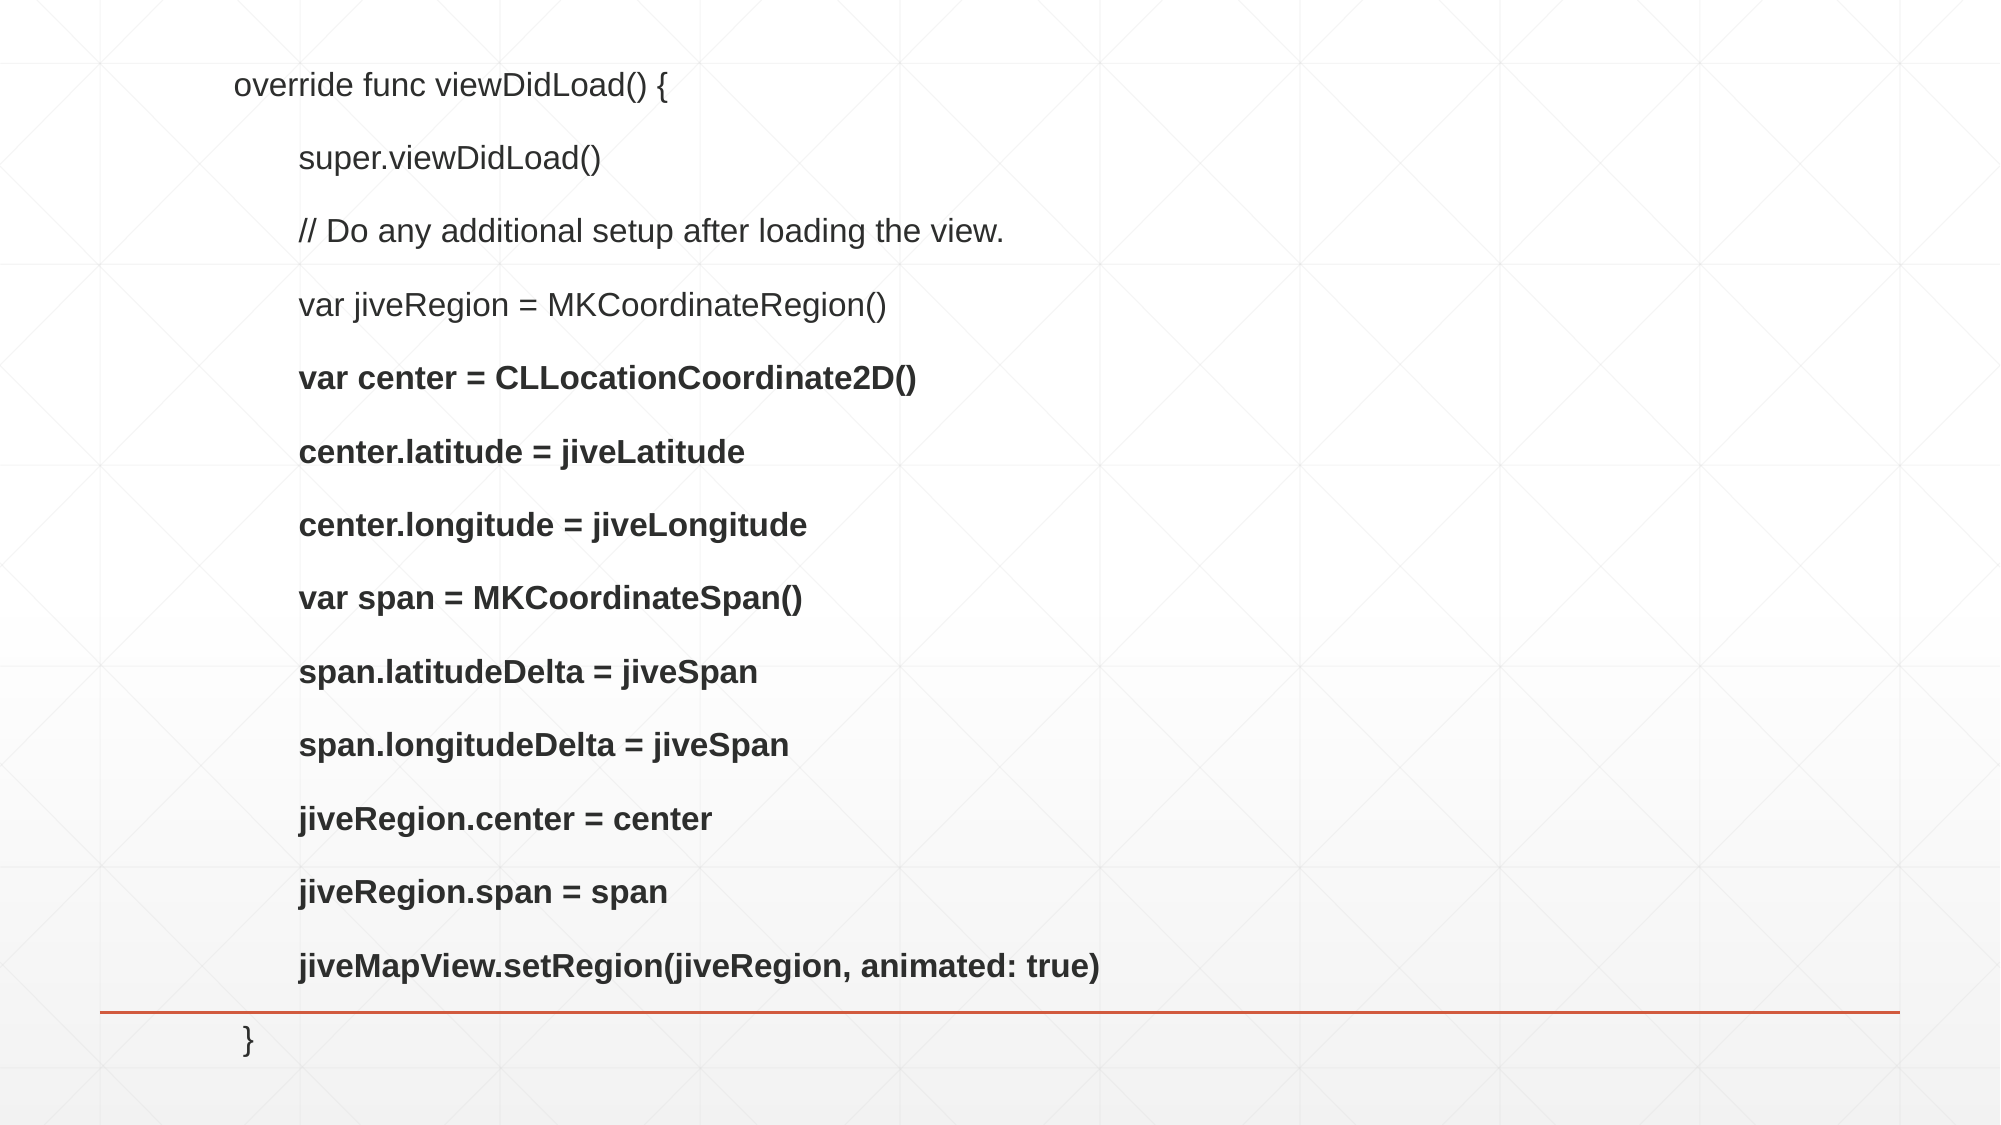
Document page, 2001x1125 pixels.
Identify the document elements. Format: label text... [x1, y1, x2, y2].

list override func viewDidLoad() { super.viewDidLoad() // Do any additional setup after loading the view. var jiveRegion = MKCoordinateRegion() var center = CLLocationCoordinate2D() center.latitude = jiveLatitude center.longitude = jiveLongitude var span = MKCoordinateSpan() span.latitudeDelta = jiveSpan span.longitudeDelta = jiveSpan jiveRegion.center = center jiveRegion.span = span jiveMapView.setRegion(jiveRegion, animated: true) } [209, 60, 1785, 685]
